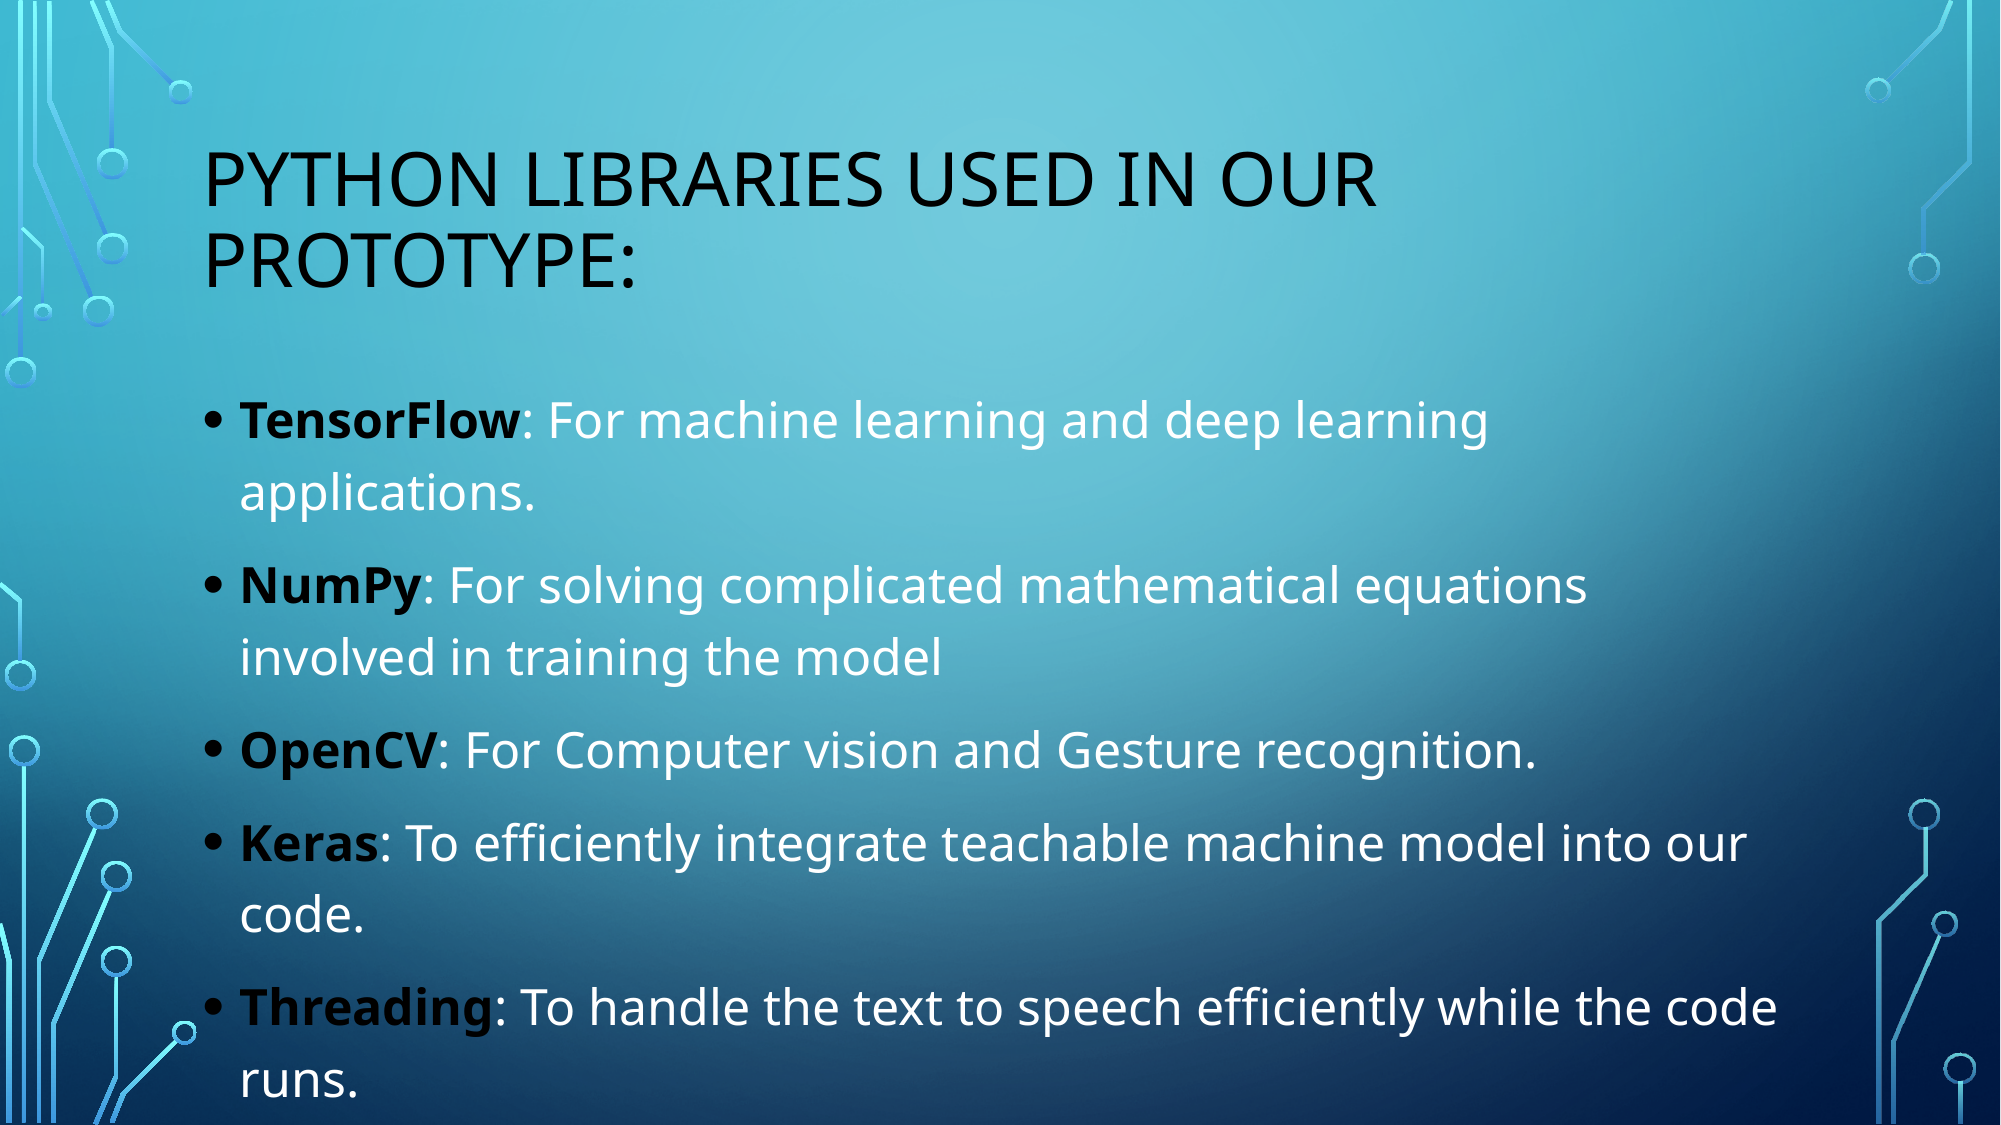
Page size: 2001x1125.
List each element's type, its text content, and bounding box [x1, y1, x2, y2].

title PYTHON LIBRARIES USED IN OUR PROTOTYPE: [187, 101, 1813, 344]
list TensorFlow: For machine learning and deep learning applications. NumPy: For solving complicated mathematical equations involved in training the model OpenCV: For Computer vision and Gesture recognition. Keras: To efficiently integrate teachable machine model into our code. Threading: To handle the text to speech efficiently while the code runs. [187, 369, 1813, 950]
